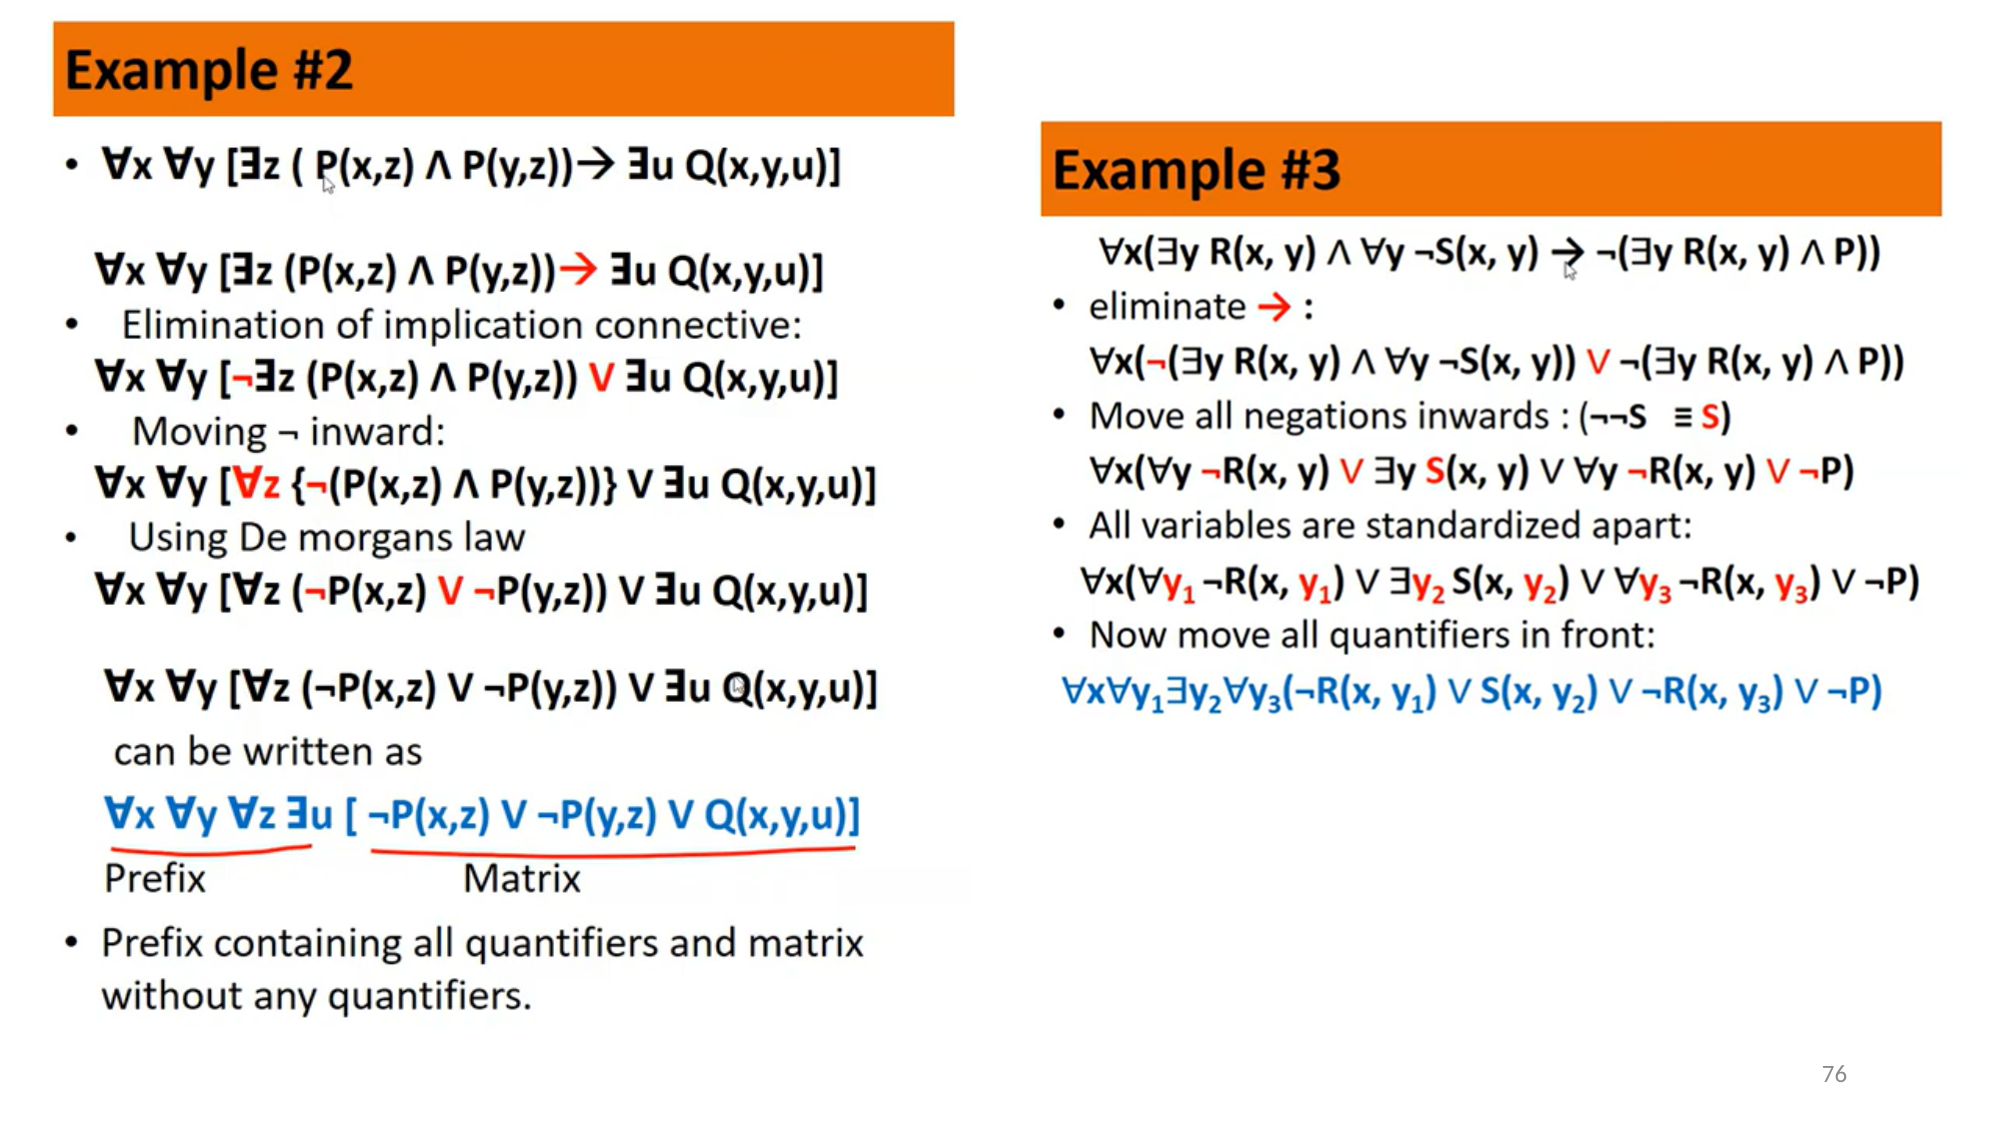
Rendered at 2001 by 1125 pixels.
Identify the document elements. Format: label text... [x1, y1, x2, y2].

slide_number 76 [1412, 1042, 1863, 1103]
picture [27, 4, 973, 1028]
picture [1032, 99, 1962, 753]
